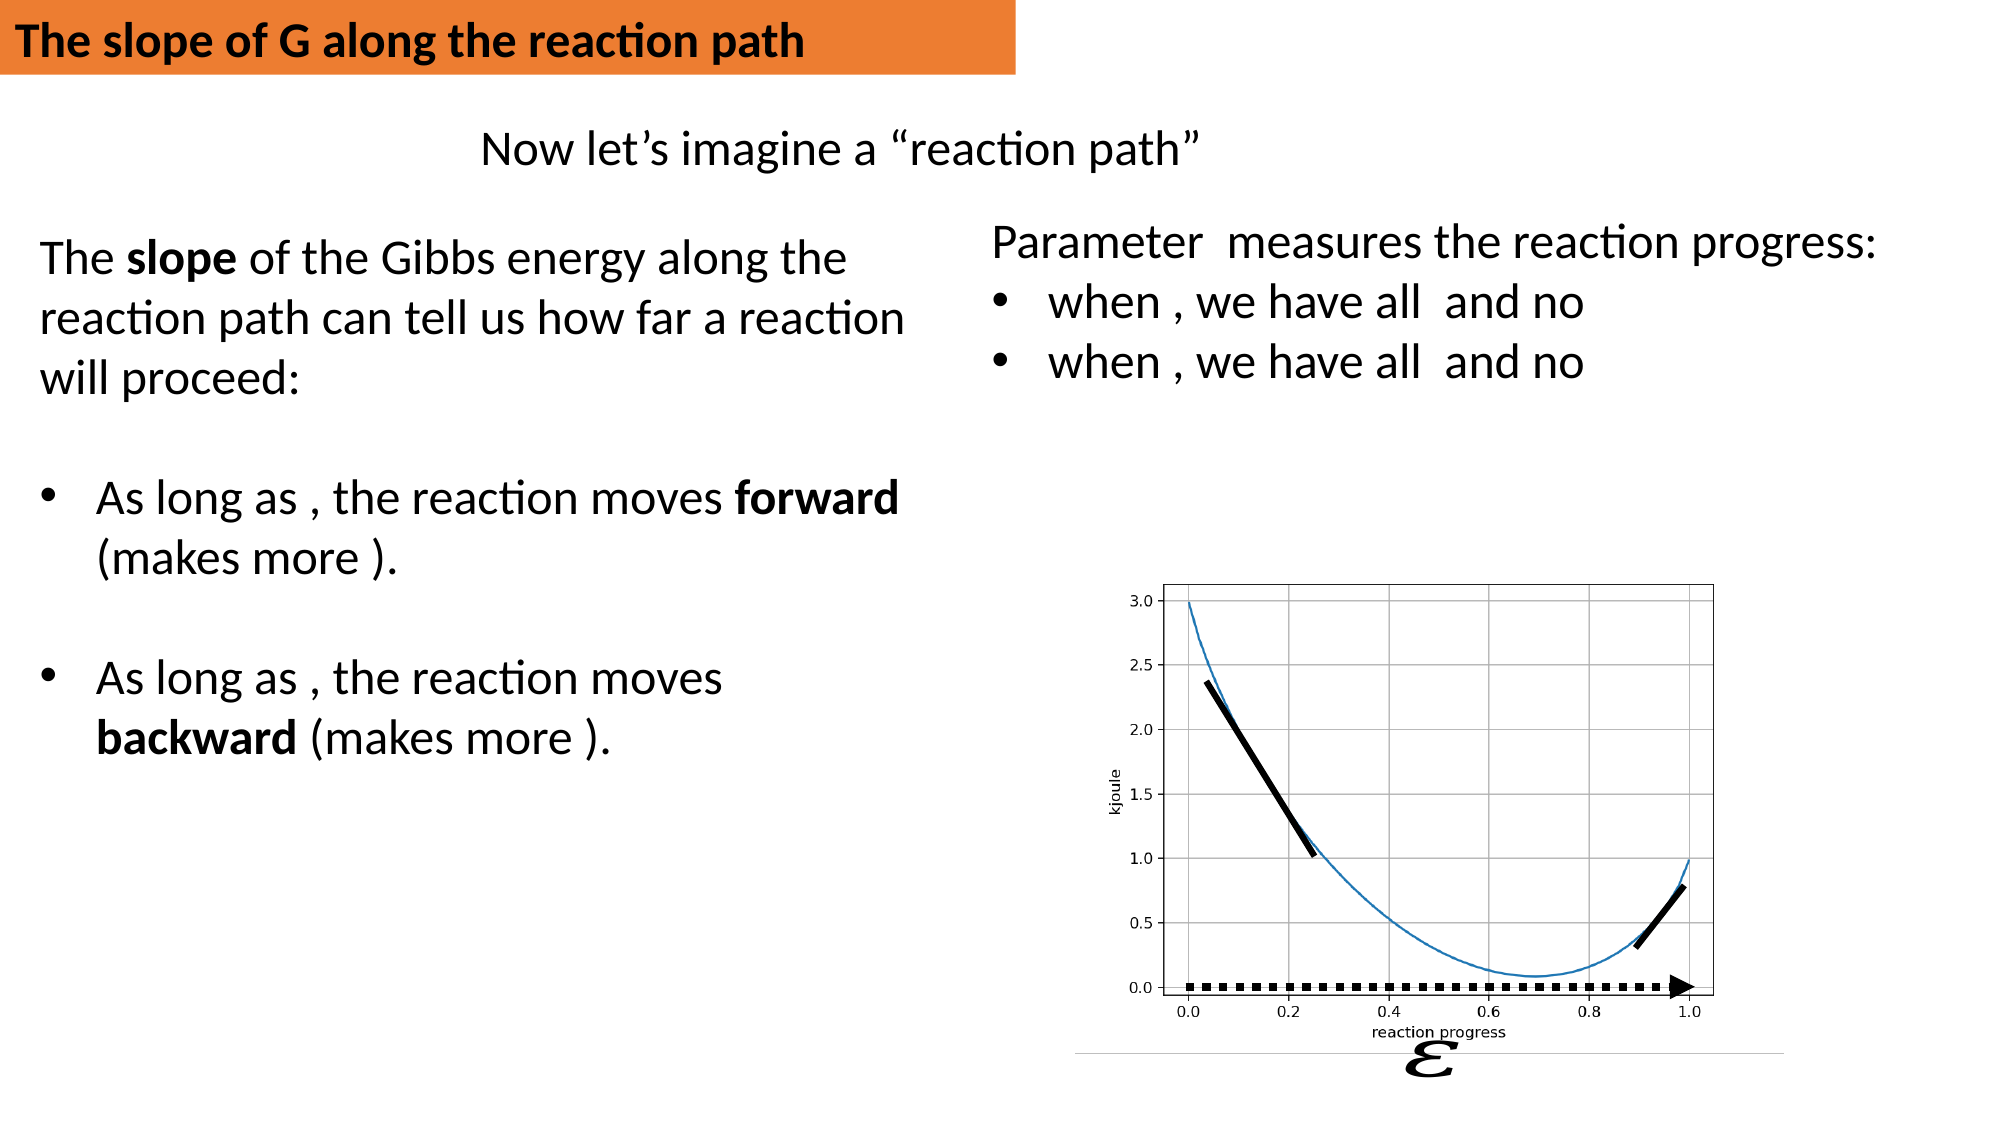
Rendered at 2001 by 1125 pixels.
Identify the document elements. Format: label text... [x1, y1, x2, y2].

picture [1075, 521, 1785, 1054]
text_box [1635, 885, 1685, 948]
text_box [1206, 681, 1315, 857]
text_box The slope of G along the reaction path [0, 0, 1016, 75]
